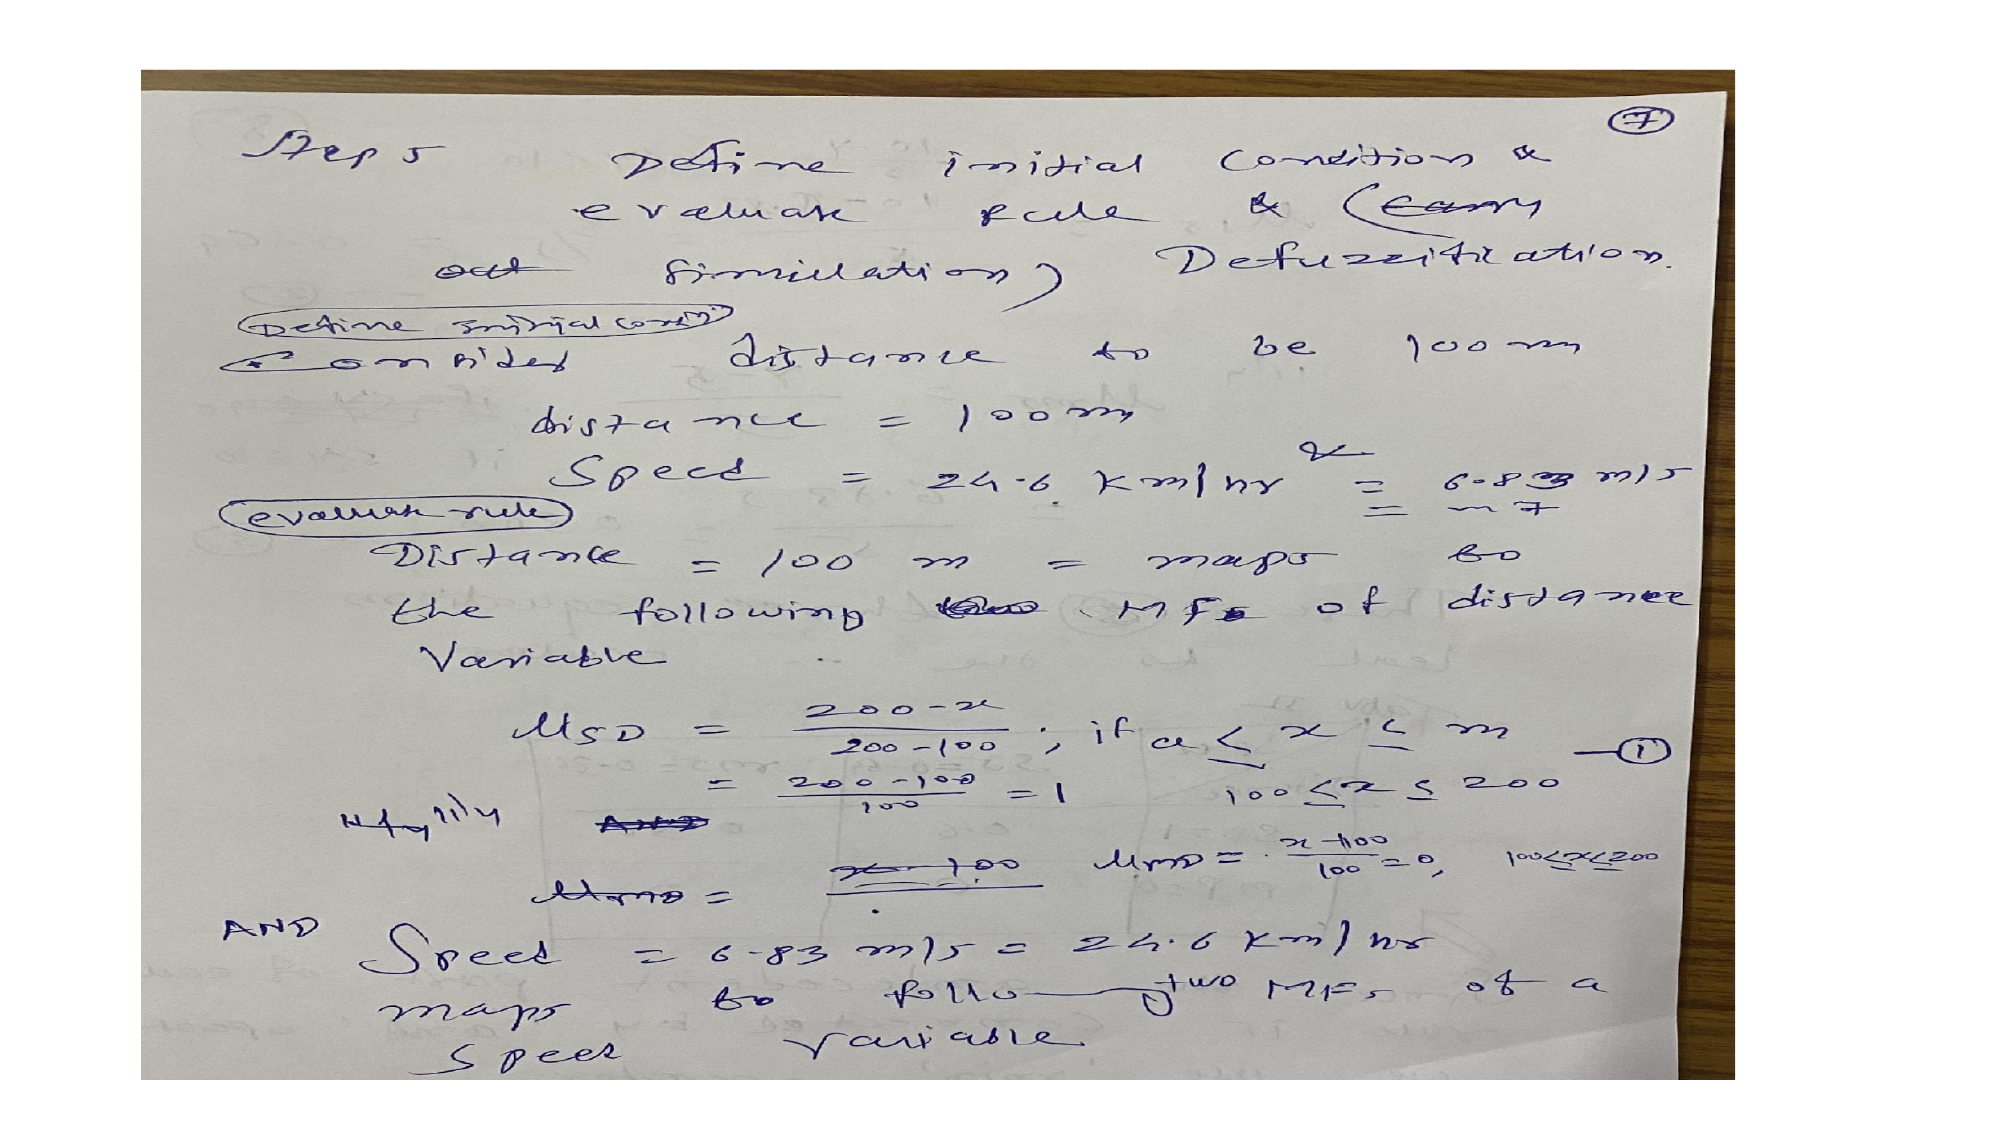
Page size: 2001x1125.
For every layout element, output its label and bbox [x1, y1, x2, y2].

picture [141, 0, 1736, 1125]
